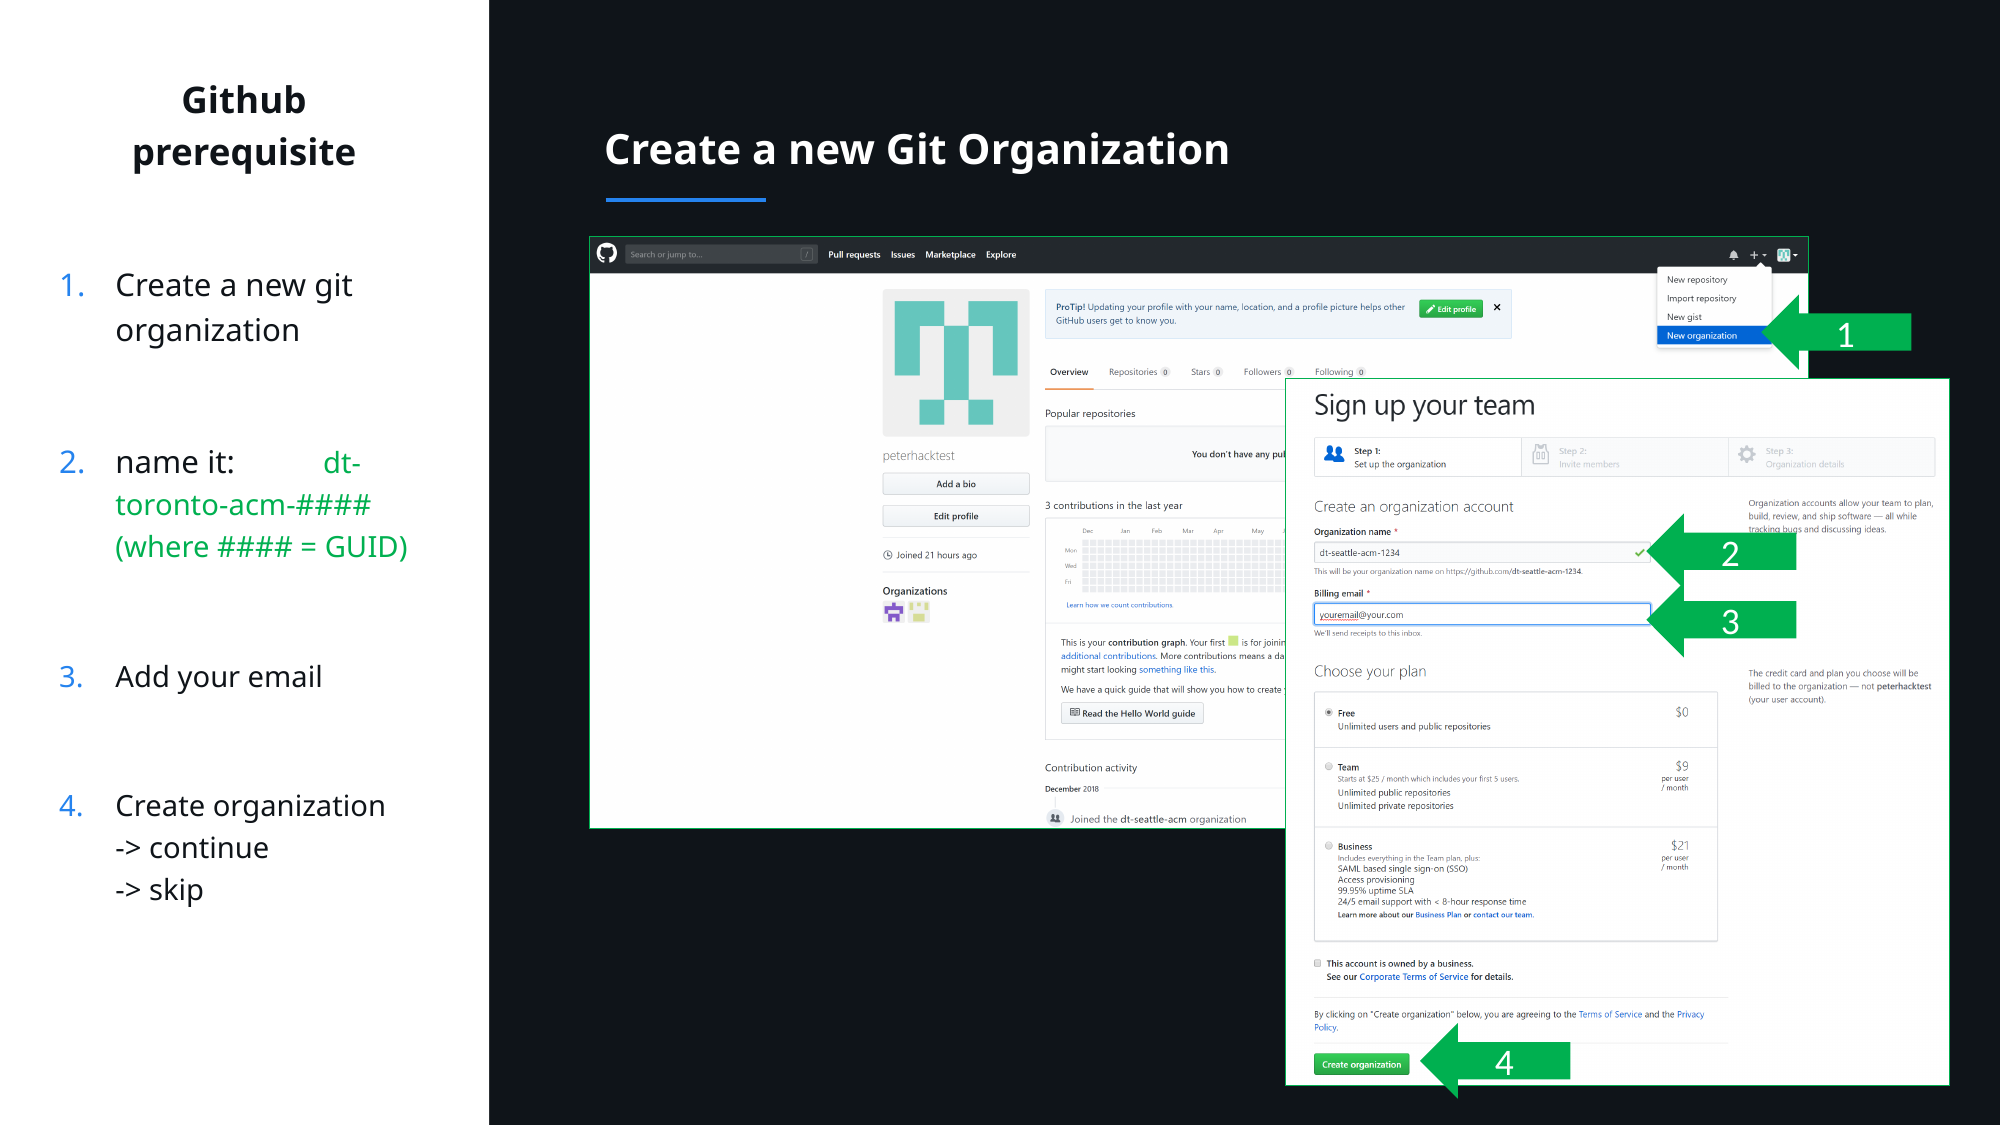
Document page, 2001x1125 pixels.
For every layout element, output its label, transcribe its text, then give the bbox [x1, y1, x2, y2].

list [588, 236, 1809, 829]
title Create a new Git Organization [589, 59, 1863, 181]
text_box 1 [1809, 313, 1912, 351]
list Github prerequisite [73, 59, 415, 181]
list Create a new git organization name it: dt-toronto-acm-#### (where #### = GUID) Add your email Create organization -> continue -> skip [44, 249, 475, 1014]
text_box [1285, 378, 1950, 1097]
